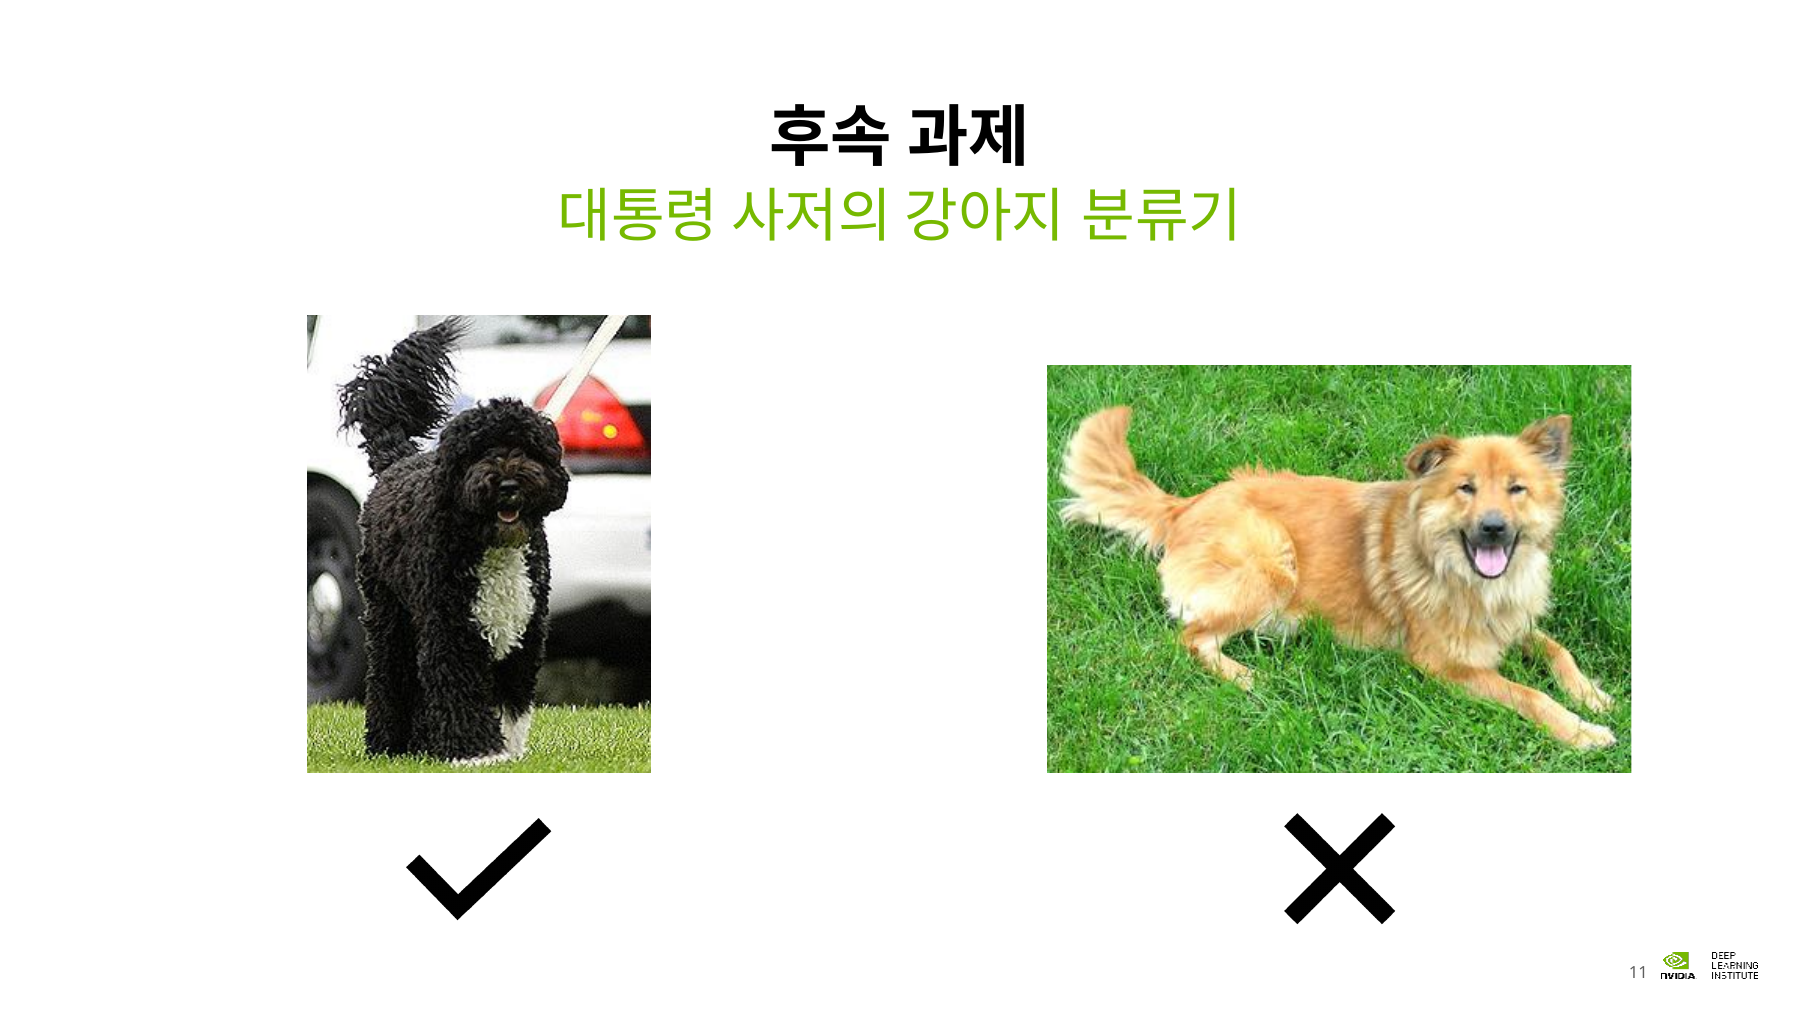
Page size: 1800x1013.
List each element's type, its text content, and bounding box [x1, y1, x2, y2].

picture [1264, 792, 1415, 944]
picture [1661, 949, 1758, 983]
title 후속 과제 [81, 85, 1719, 178]
picture [403, 792, 555, 944]
picture [1046, 365, 1632, 773]
list 대통령 사저의 강아지 분류기 [81, 178, 1719, 265]
picture [306, 314, 651, 773]
